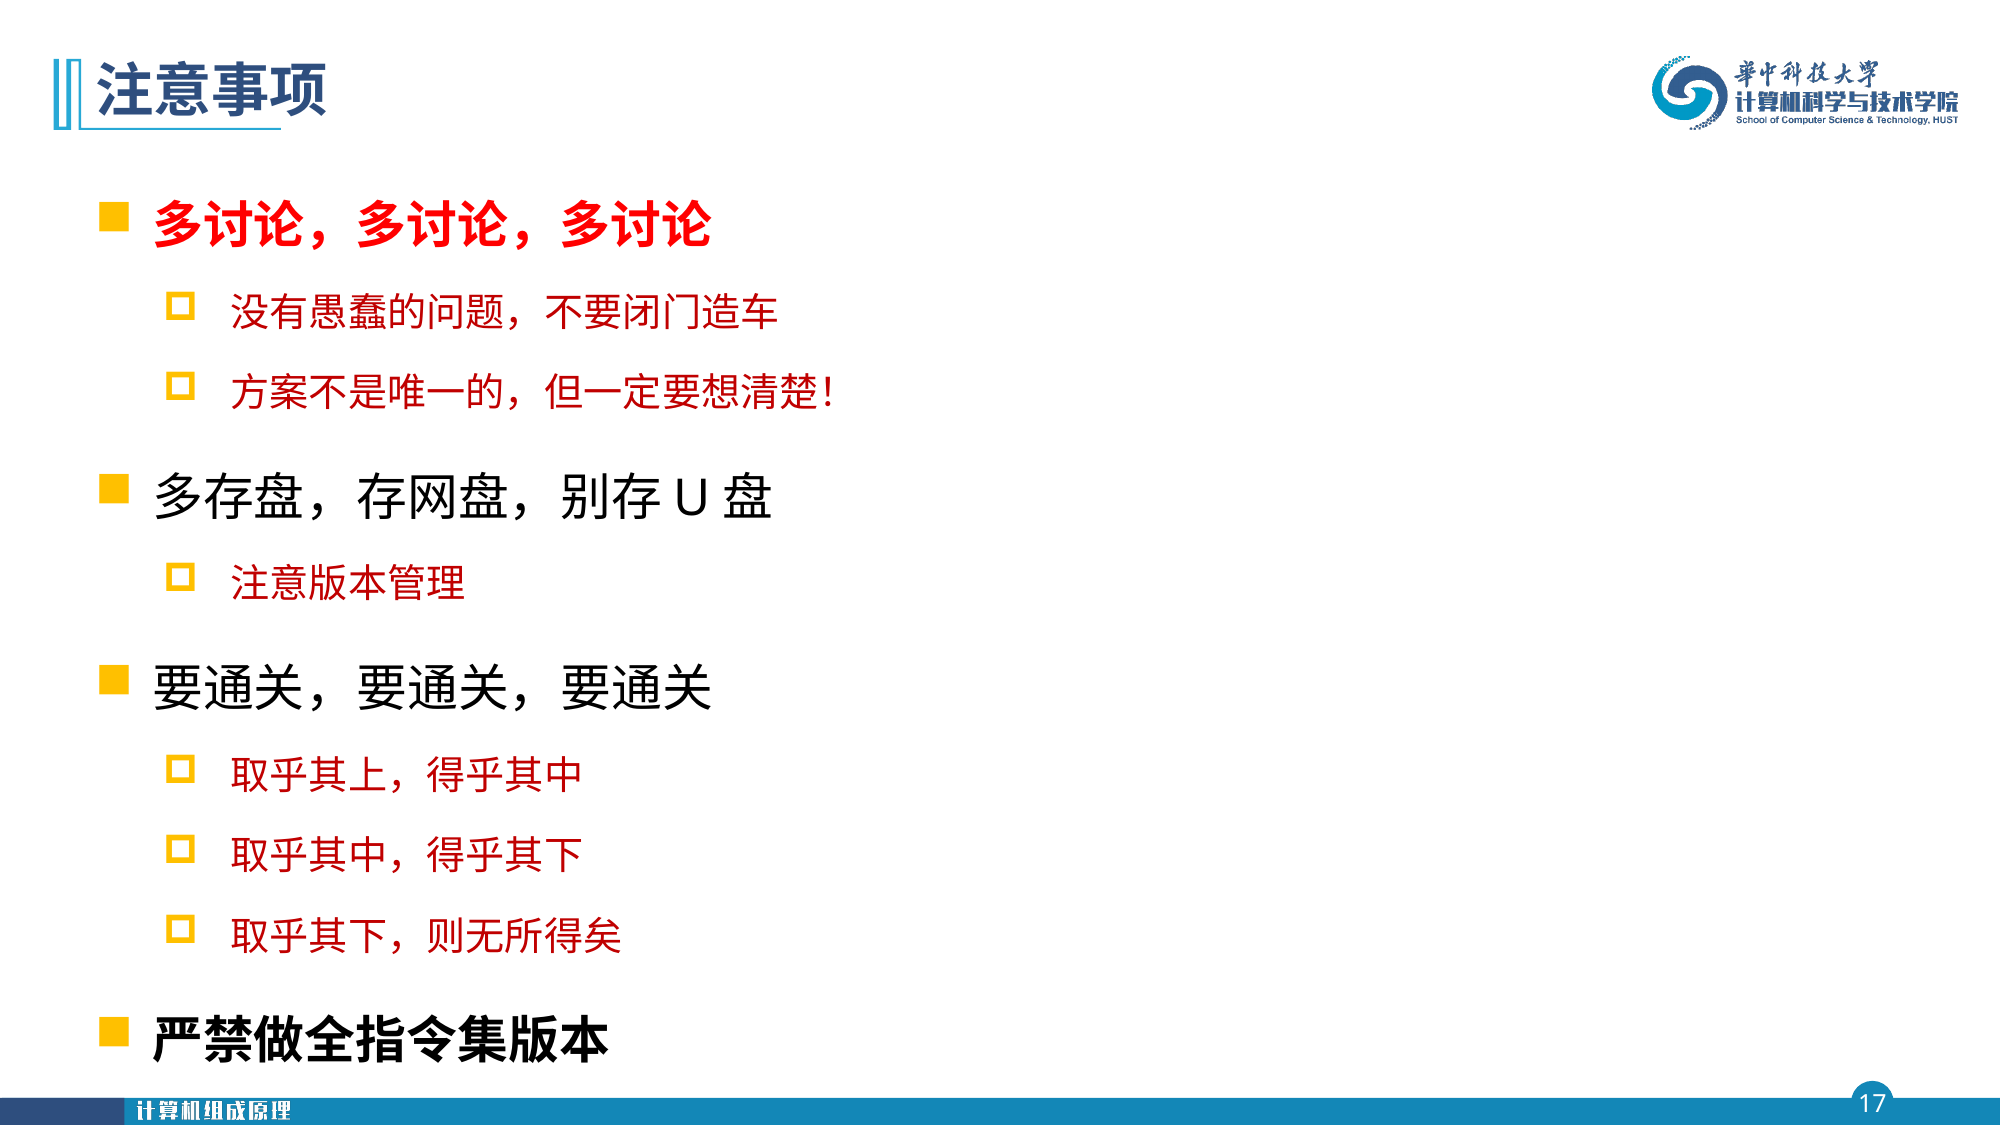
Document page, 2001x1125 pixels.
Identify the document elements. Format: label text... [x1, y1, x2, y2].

list 多讨论，多讨论，多讨论 没有愚蠢的问题，不要闭门造车 方案不是唯一的，但一定要想清楚！ 多存盘，存网盘，别存U盘 注意版本管理 要通关，要通关，要通关 取乎其上，得乎其中 取乎其中，得乎其下 取乎其下，则无所得矣 严禁做全指令集版本 [80, 154, 1805, 1080]
picture [1805, 56, 1958, 130]
title 注意事项 [80, 42, 1805, 144]
